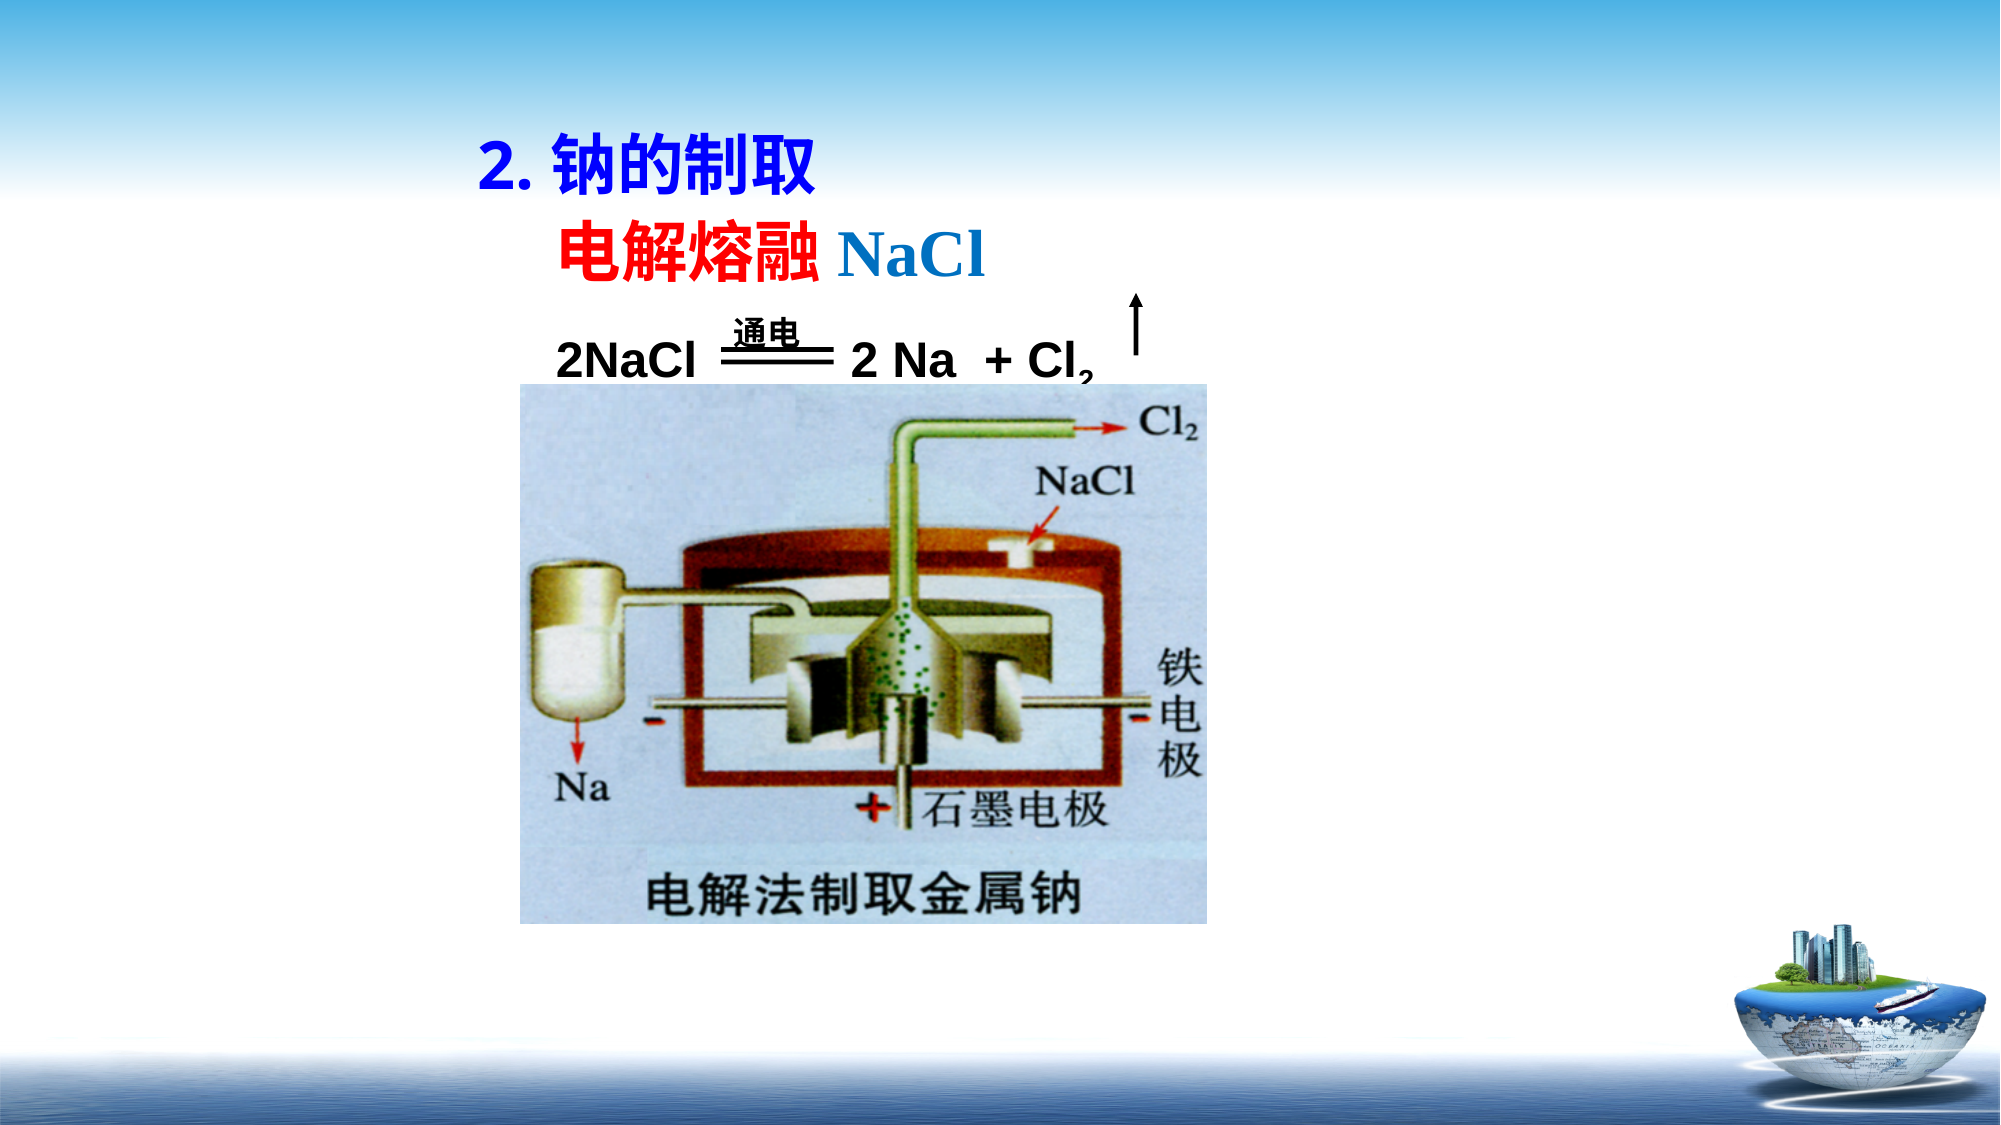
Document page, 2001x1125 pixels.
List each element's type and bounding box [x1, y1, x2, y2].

text_box [462, 112, 1615, 924]
picture [0, 920, 2001, 1125]
